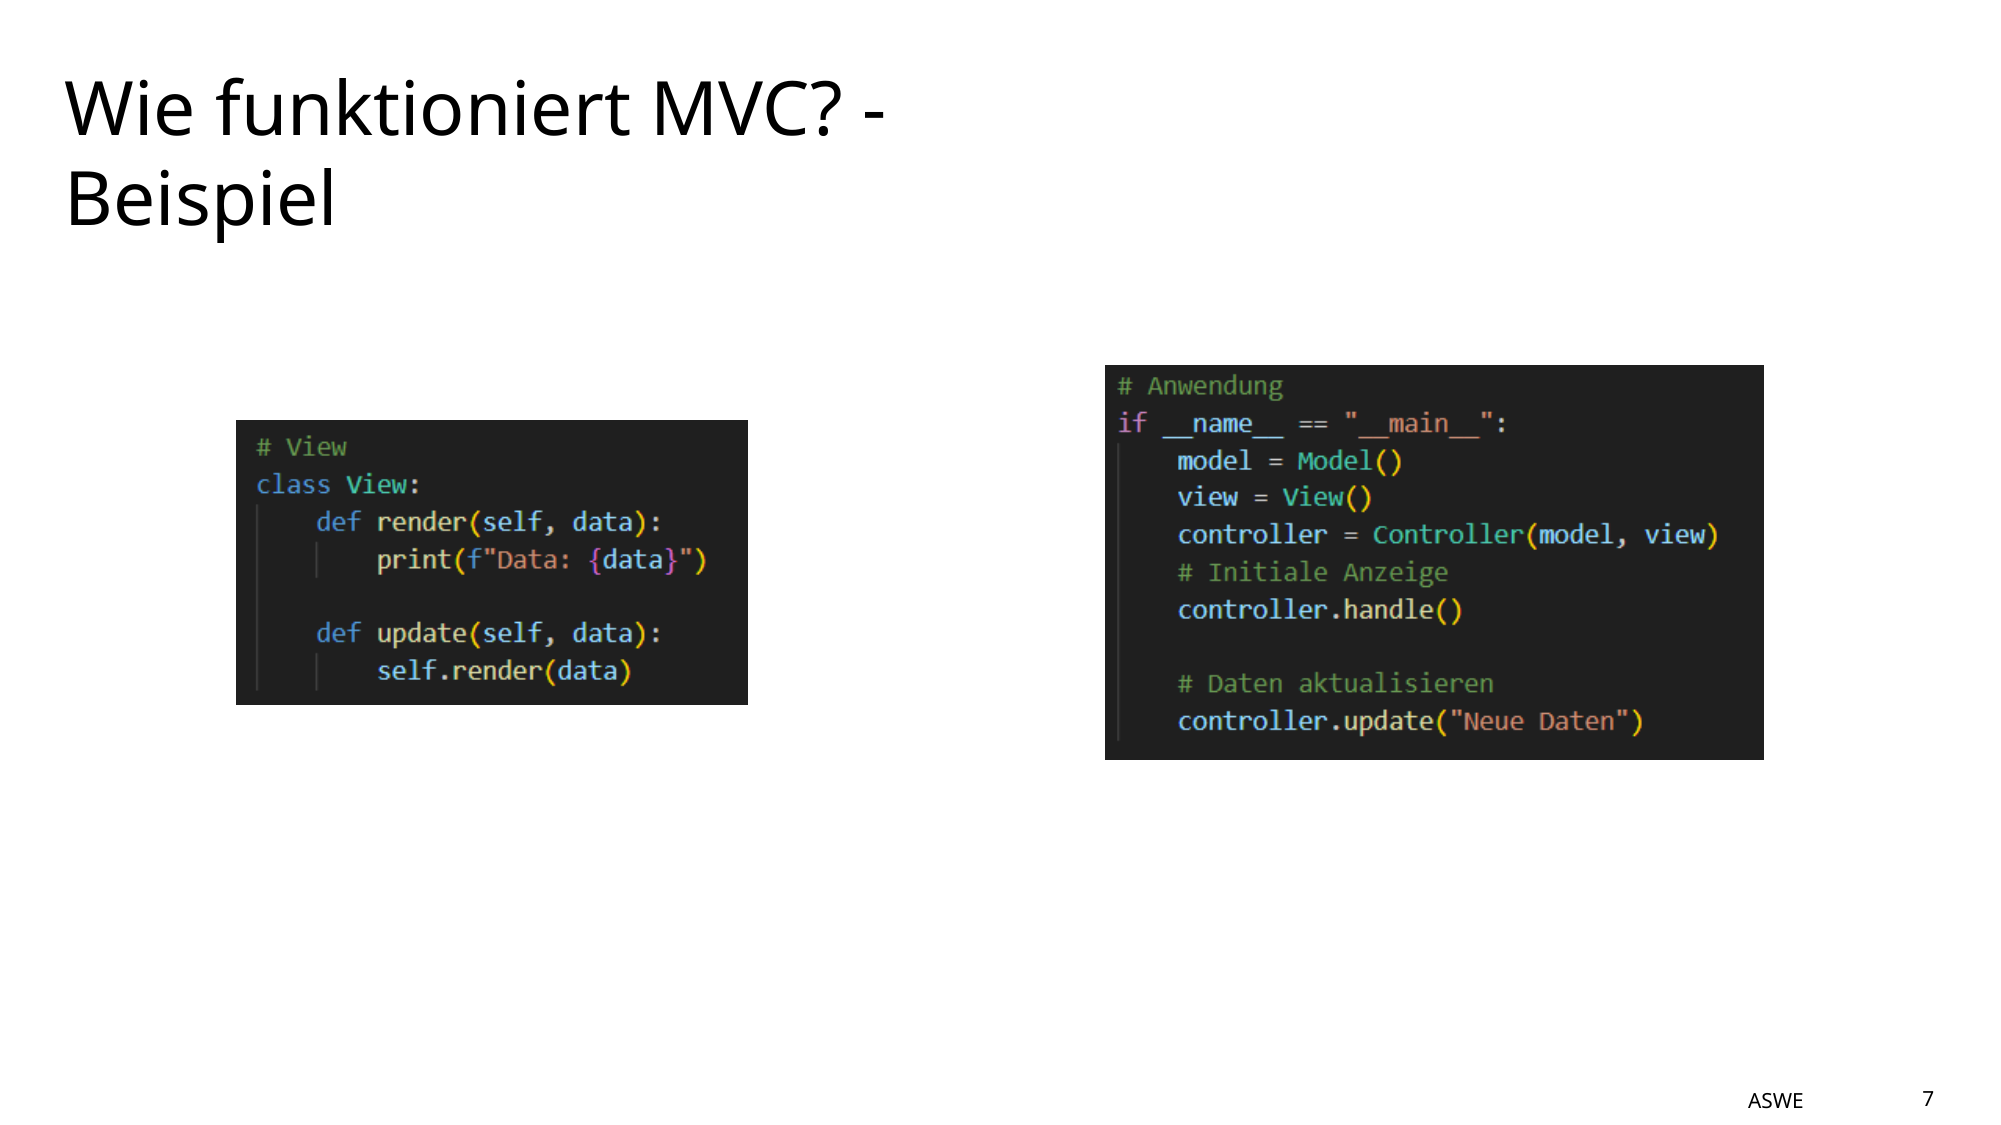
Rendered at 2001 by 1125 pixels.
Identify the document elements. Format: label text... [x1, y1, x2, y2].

title Wie funktioniert MVC? - Beispiel [64, 60, 1118, 226]
picture [1105, 365, 1764, 760]
slide_number 7 [1881, 1074, 1935, 1125]
footer ASWE [516, 1074, 1804, 1125]
picture [236, 419, 749, 705]
